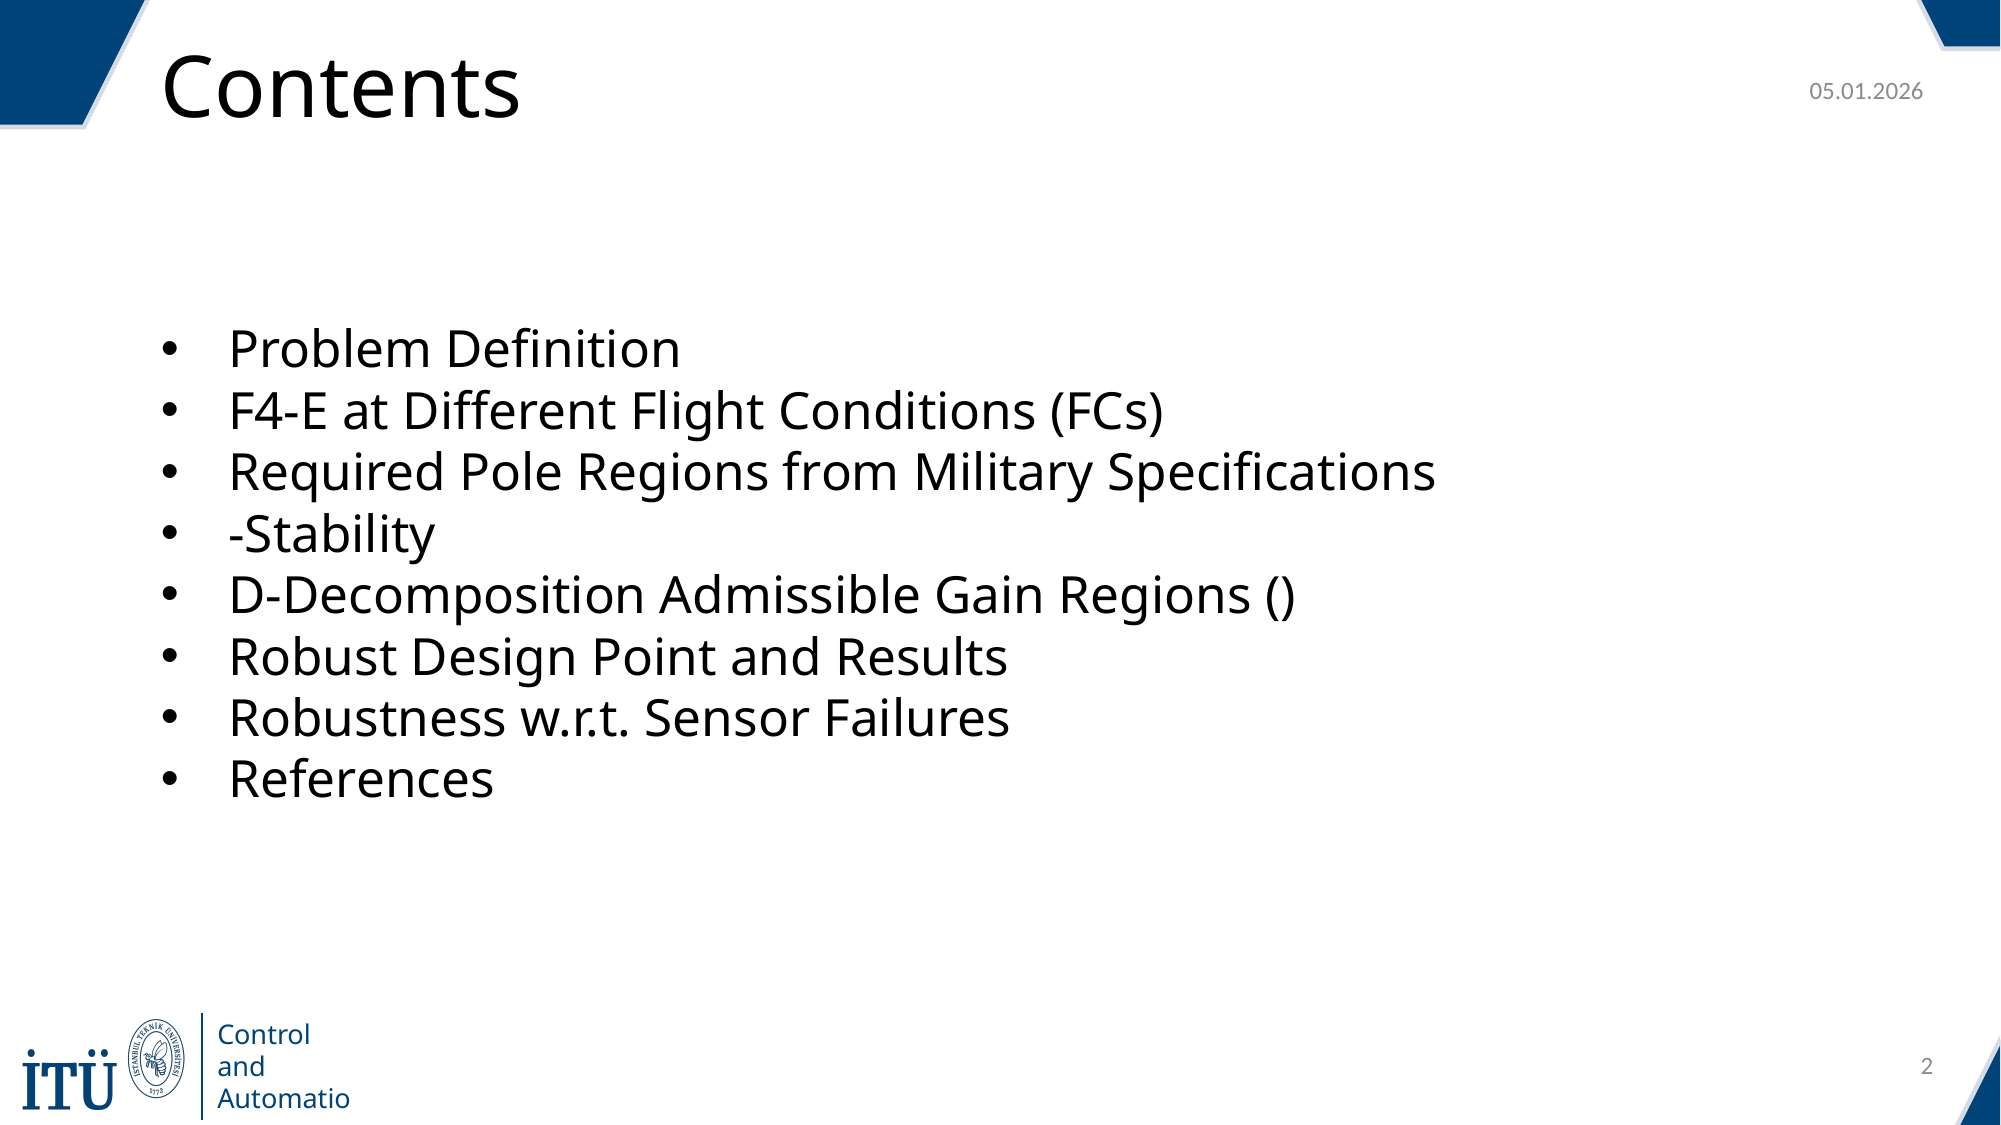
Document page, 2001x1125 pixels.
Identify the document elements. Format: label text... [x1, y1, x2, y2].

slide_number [1794, 59, 1949, 120]
slide_number 2 [1498, 1034, 1949, 1095]
text_box Contents [145, 34, 1473, 146]
picture [203, 1013, 207, 1116]
picture [0, 1013, 201, 1116]
